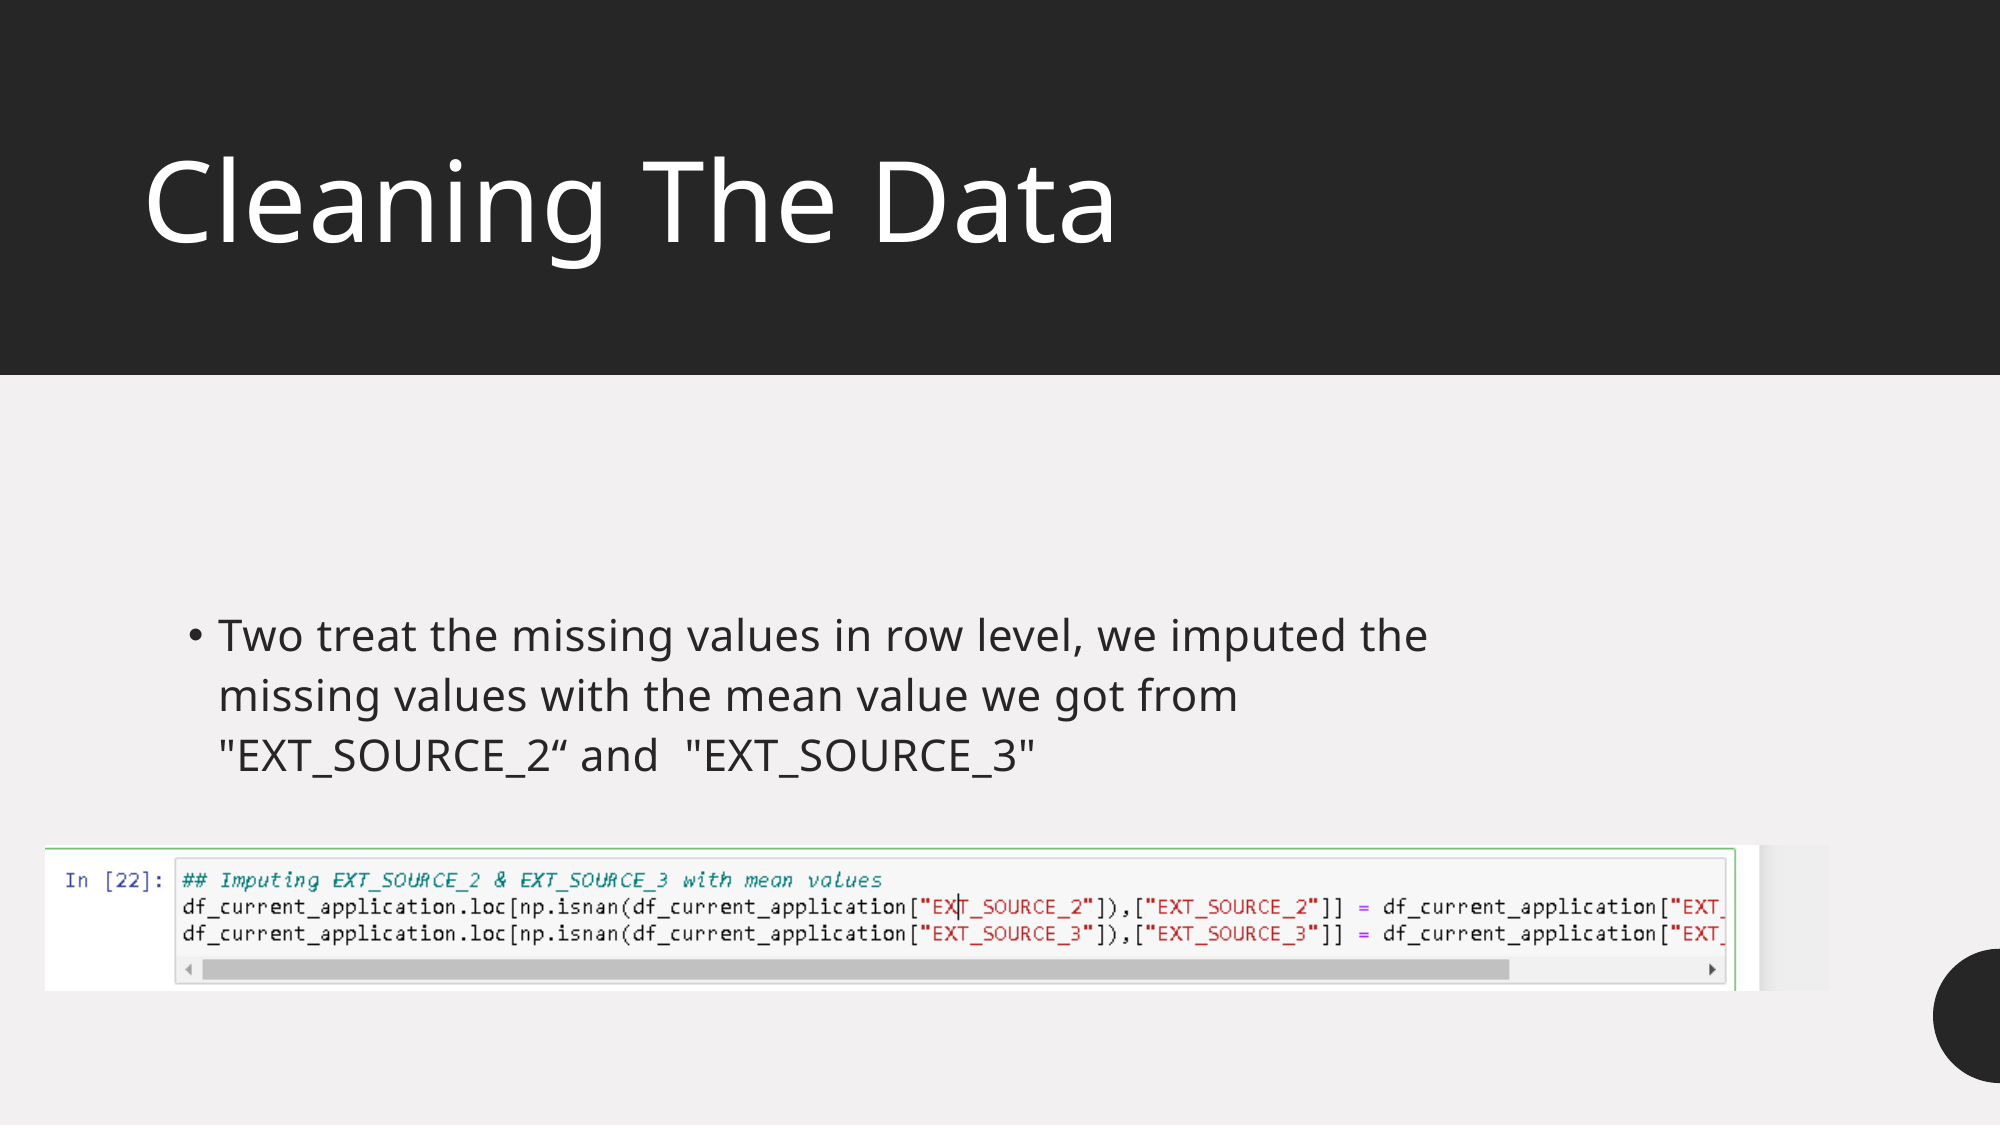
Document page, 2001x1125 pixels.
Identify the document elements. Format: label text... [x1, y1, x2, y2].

list Two treat the missing values in row level, we imputed the missing values with the mean value we got from "EXT_SOURCE_2“ and "EXT_SOURCE_3" [170, 437, 1551, 845]
text_box [1933, 948, 2000, 1084]
text_box [0, 376, 2000, 1125]
text_box [0, 0, 2000, 376]
picture [45, 845, 1830, 991]
title Cleaning The Data [124, 62, 1875, 318]
